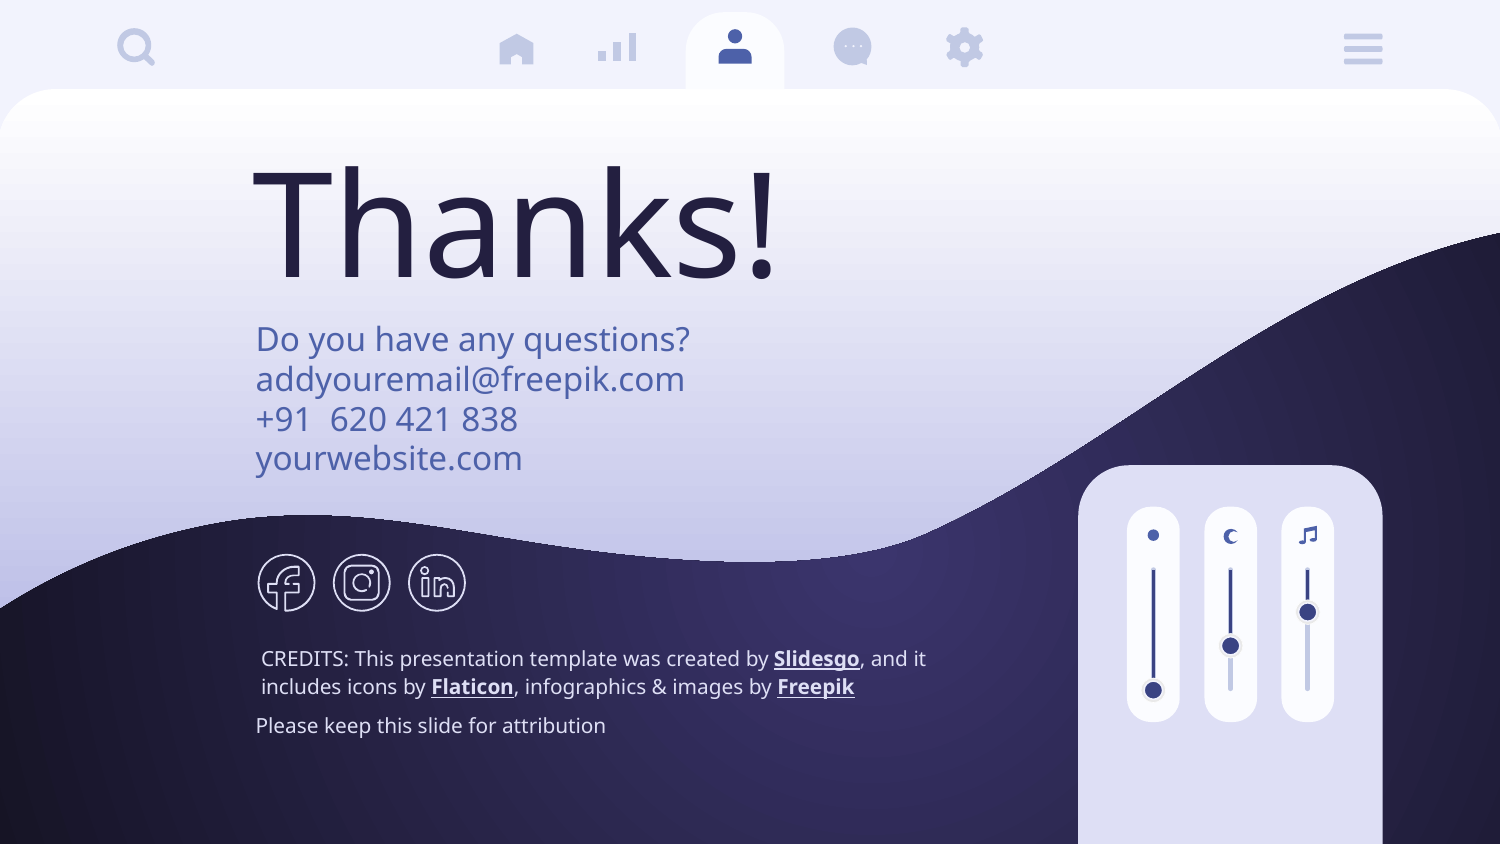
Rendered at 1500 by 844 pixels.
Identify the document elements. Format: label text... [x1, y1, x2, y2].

text_box [257, 553, 316, 612]
title Thanks! [237, 137, 941, 302]
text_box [407, 553, 467, 612]
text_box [332, 553, 391, 612]
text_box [1077, 464, 1383, 844]
subtitle Do you have any questions? addyouremail@freepik.com +91 620 421 838 yourwebsite.com [240, 296, 956, 499]
text_box Please keep this slide for attribution [240, 698, 911, 756]
